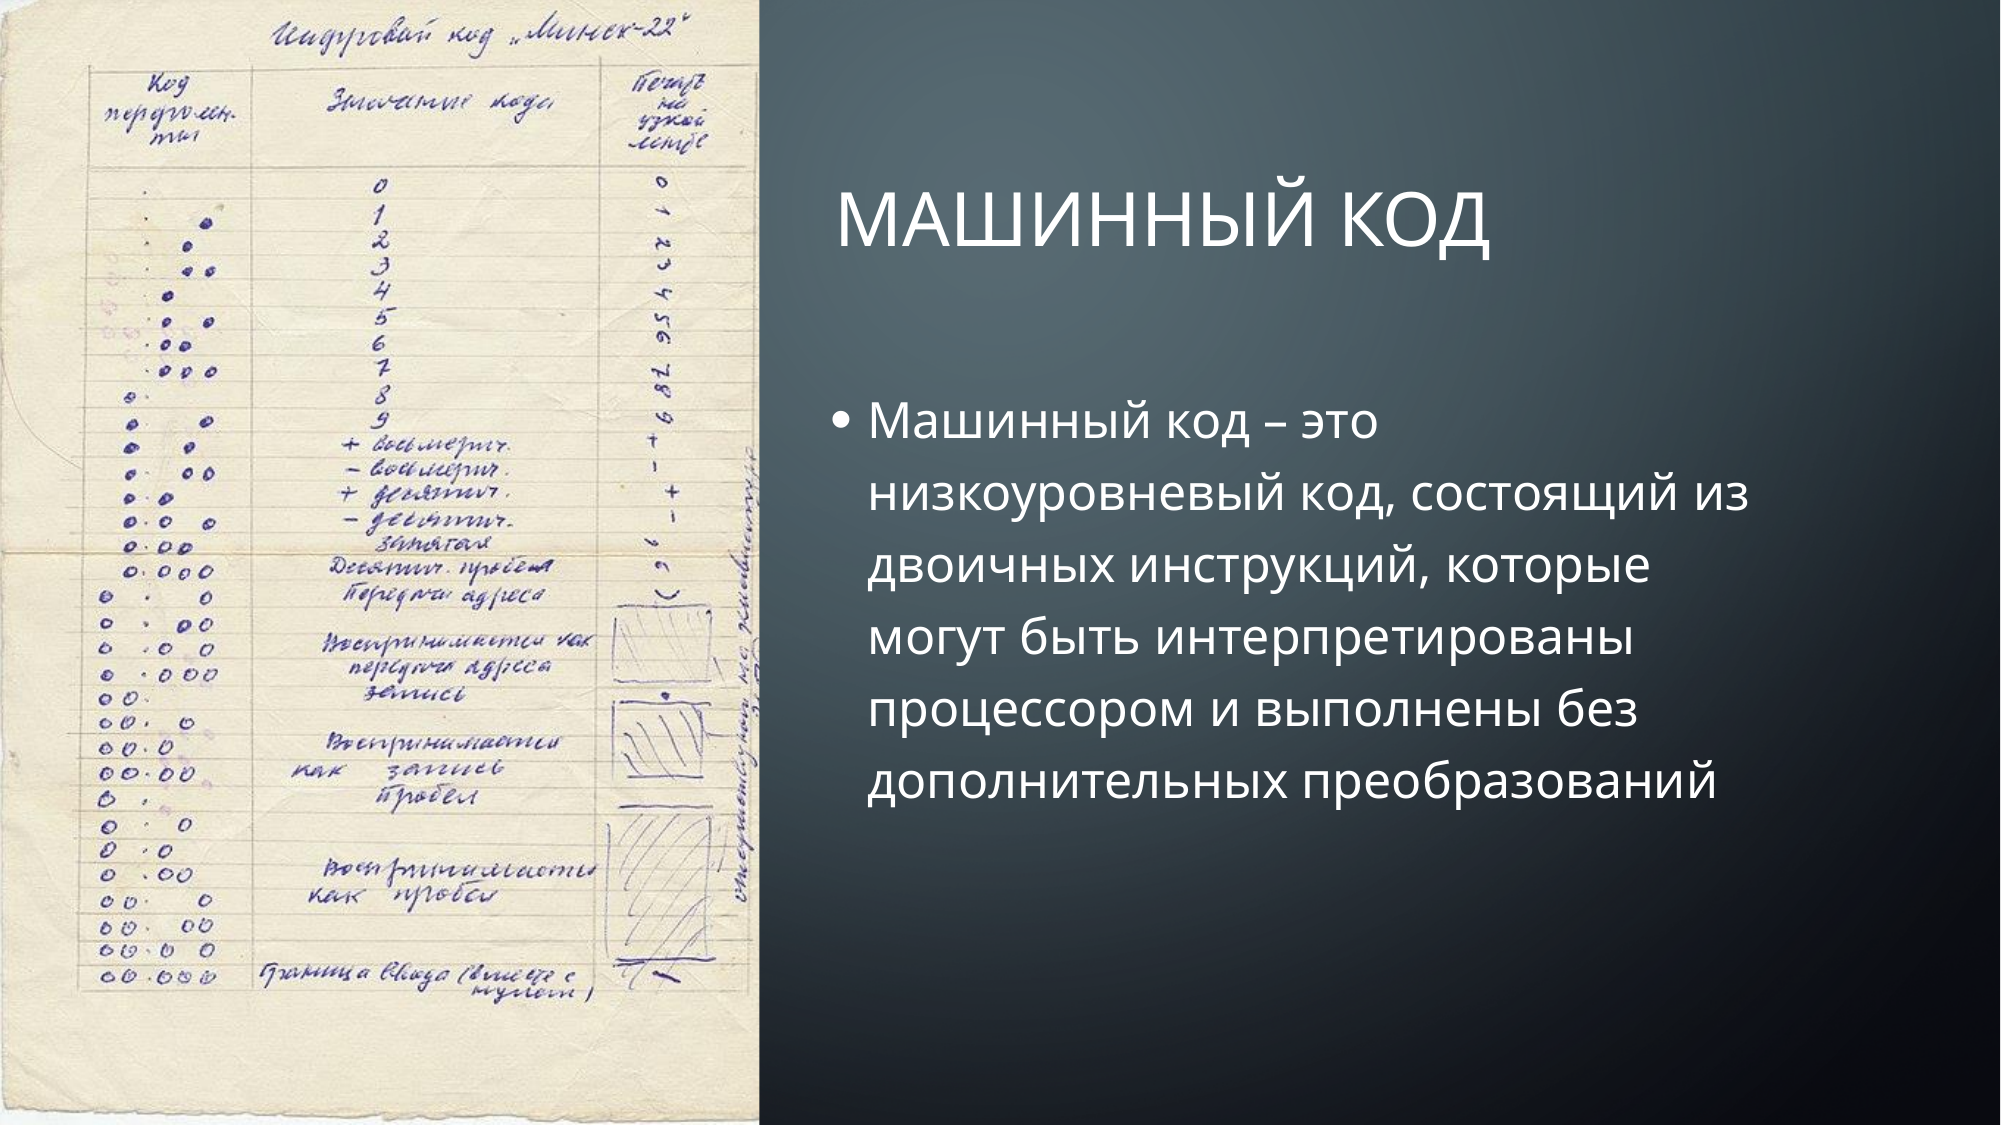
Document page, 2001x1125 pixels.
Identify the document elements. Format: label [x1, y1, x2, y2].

list [0, 0, 760, 1125]
text_box [760, 0, 2000, 1125]
